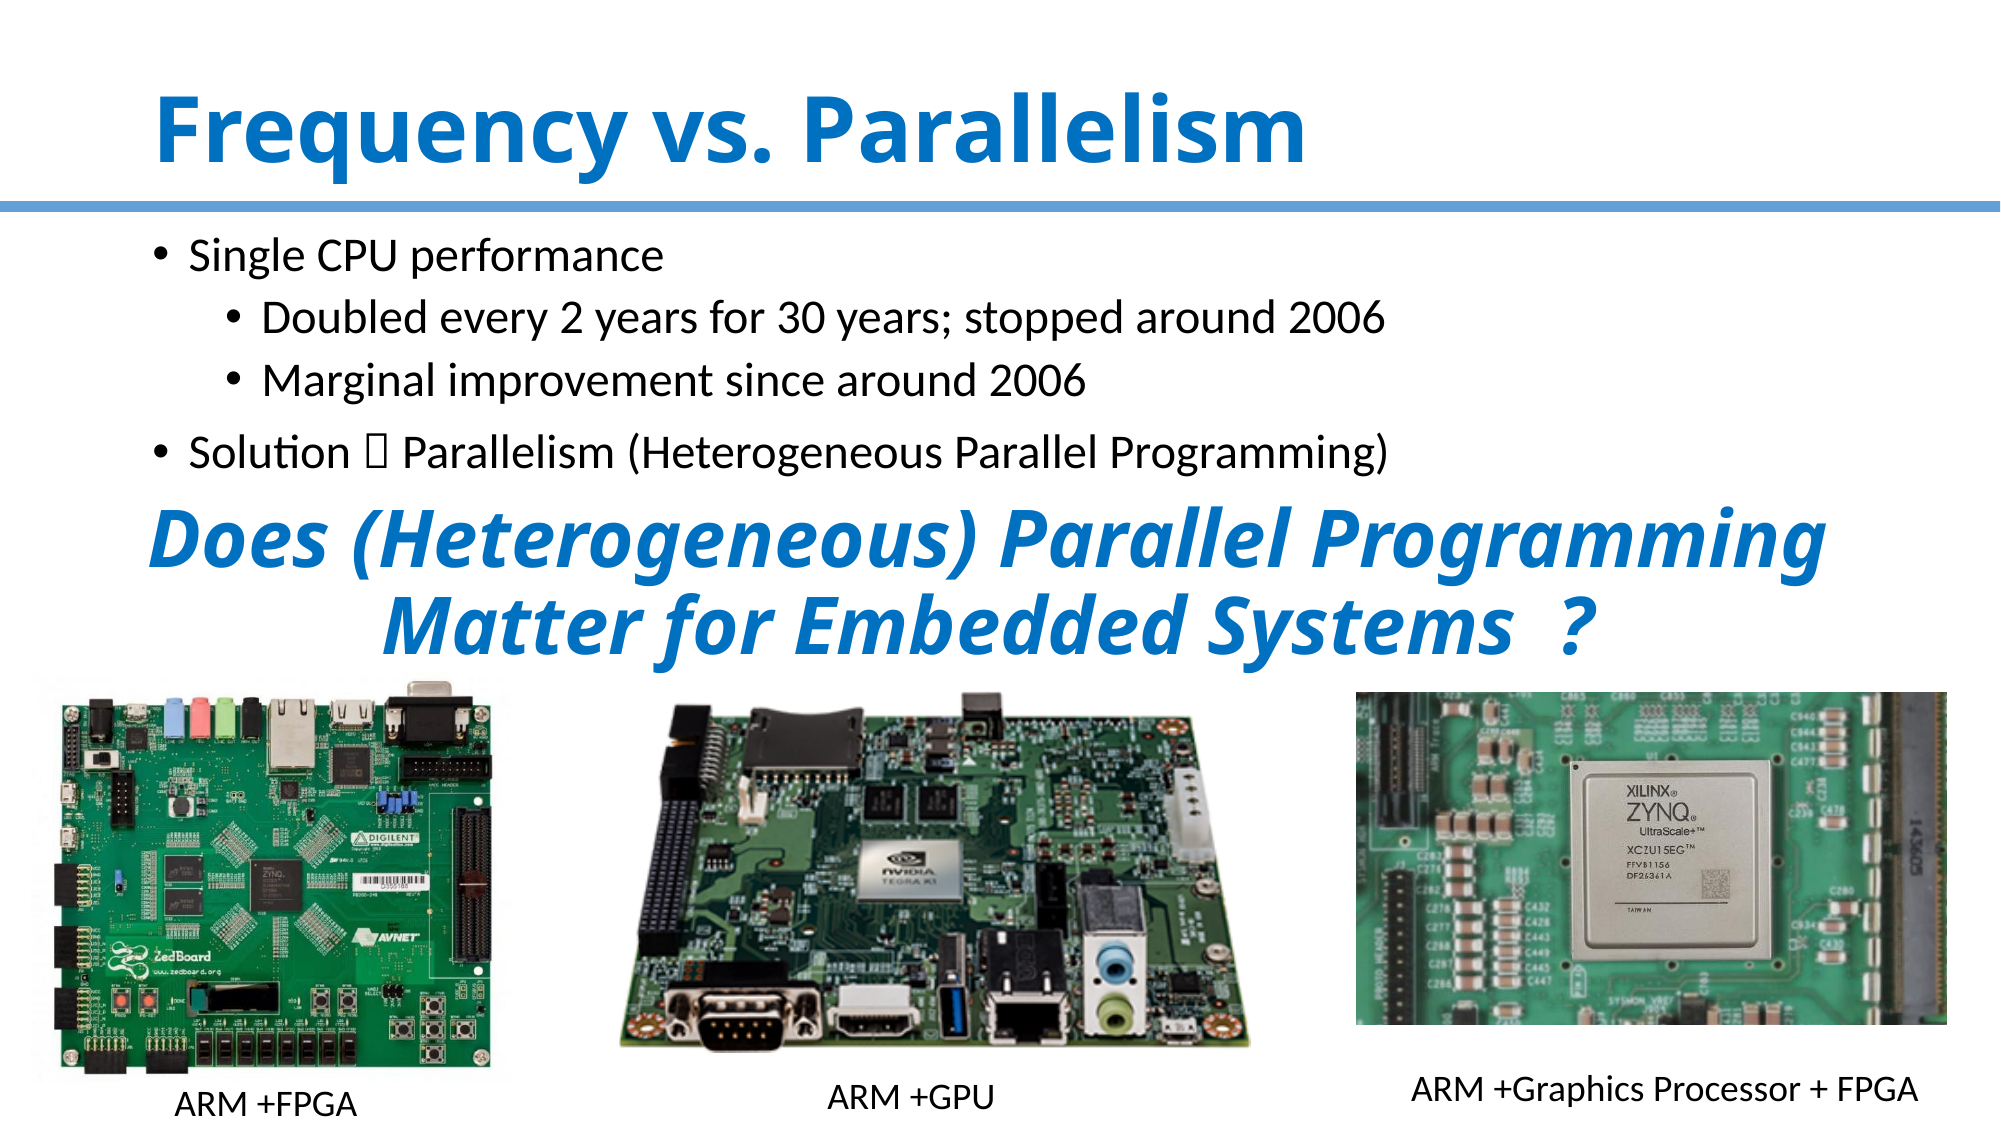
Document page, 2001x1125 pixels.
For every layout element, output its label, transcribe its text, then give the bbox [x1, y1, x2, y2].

picture [1356, 692, 1947, 1025]
picture [619, 691, 1251, 1053]
text_box ARM +GPU [812, 1064, 1011, 1124]
picture [31, 671, 511, 1083]
text_box Does (Heterogeneous) Parallel Programming Matter for Embedded Systems ? [125, 488, 1851, 682]
text_box ARM +FPGA [159, 1083, 373, 1125]
title Frequency vs. Parallelism [137, 59, 1863, 207]
list Single CPU performance Doubled every 2 years for 30 years; stopped around 2006 Marginal improvement since around 2006 Solution  Parallelism (Heterogeneous Parallel Programming) [137, 222, 1863, 489]
text_box ARM +Graphics Processor + FPGA [1396, 1057, 1935, 1117]
